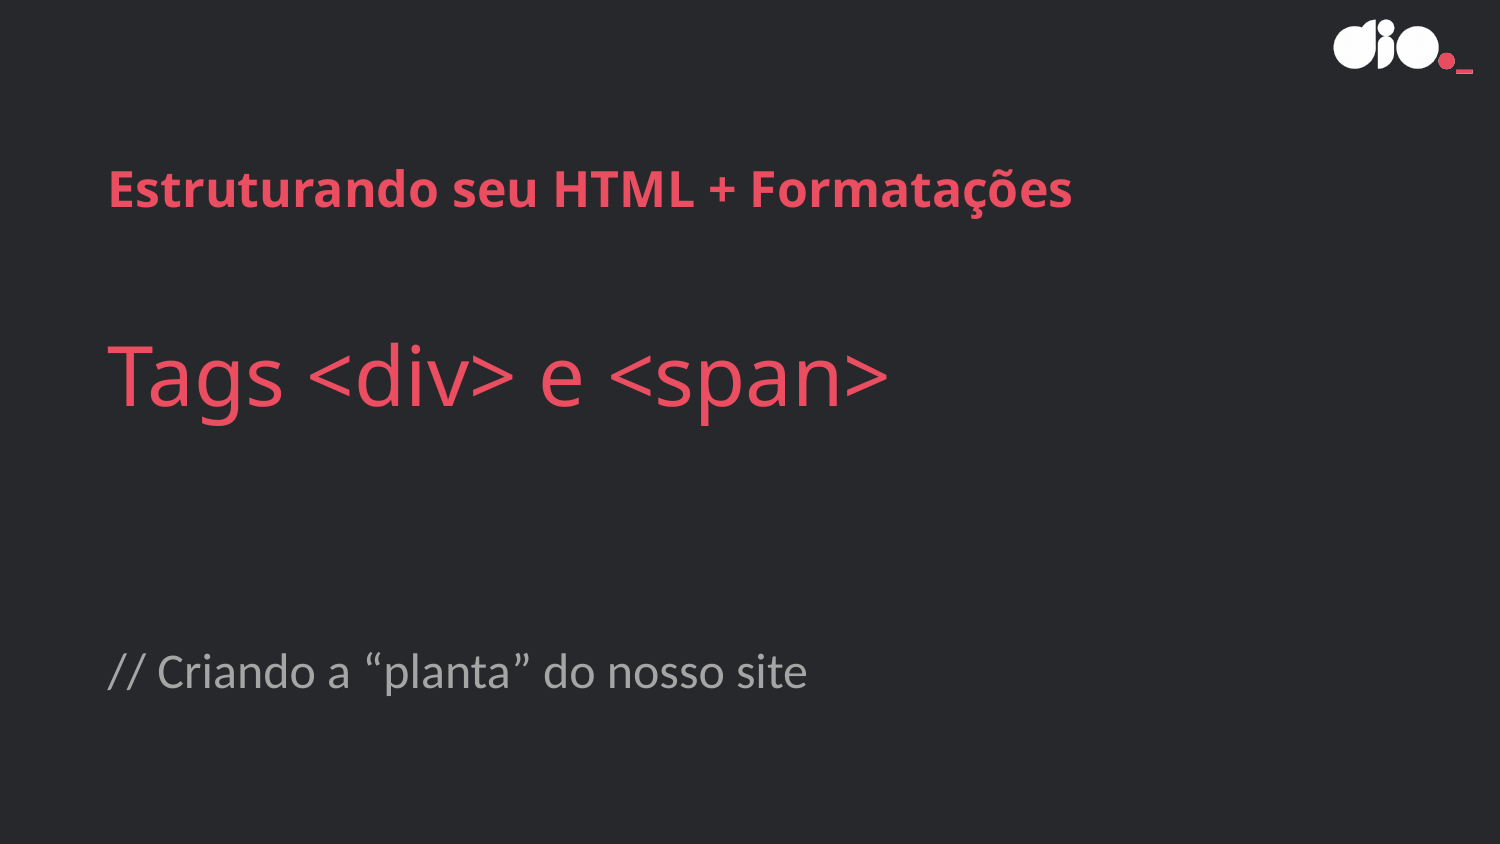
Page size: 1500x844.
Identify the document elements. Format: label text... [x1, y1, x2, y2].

text_box Estruturando seu HTML + Formatações [92, 142, 1309, 223]
text_box Tags <div> e <span> [92, 292, 1309, 558]
picture [1332, 19, 1474, 75]
text_box // Criando a “planta” do nosso site [92, 635, 1309, 701]
